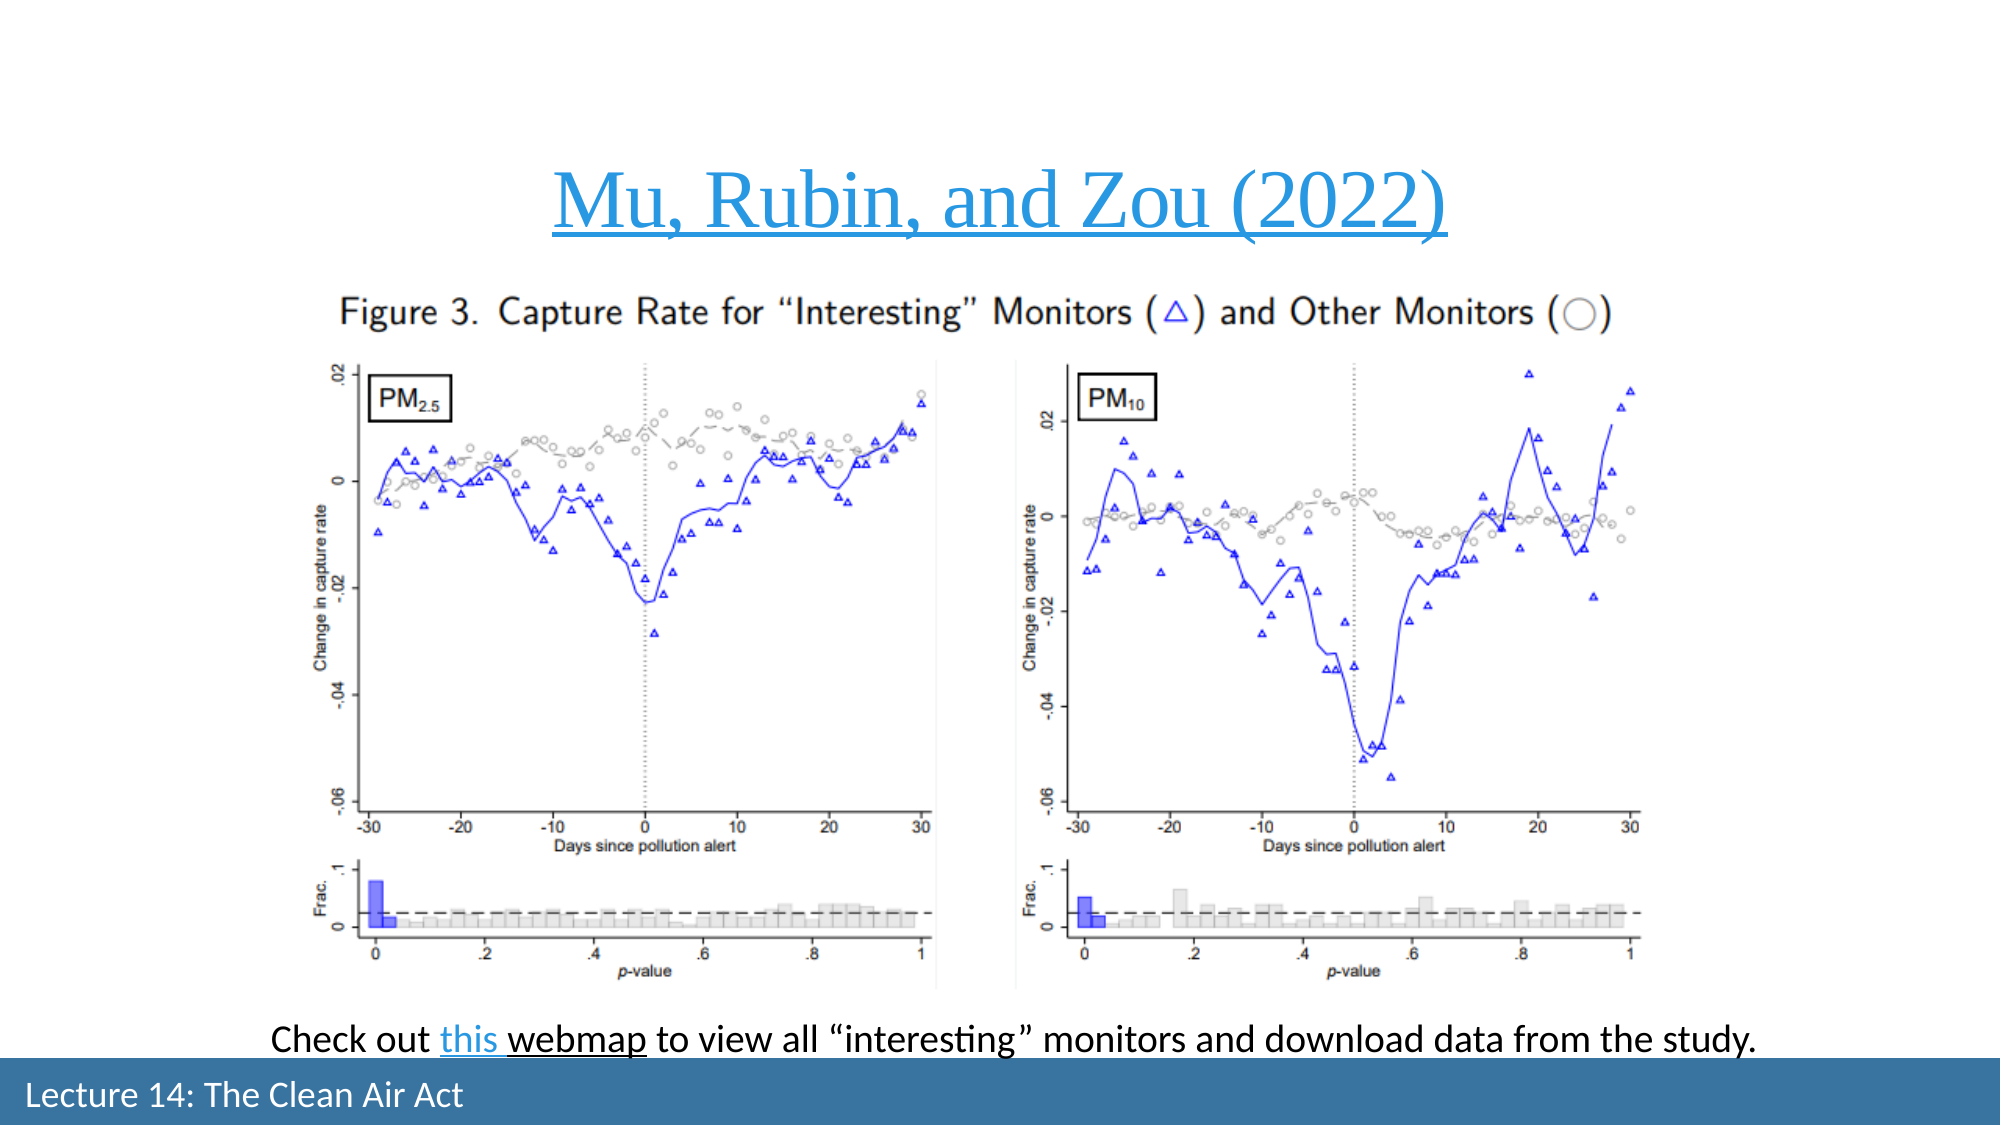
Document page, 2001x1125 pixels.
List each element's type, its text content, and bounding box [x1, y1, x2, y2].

picture [301, 268, 1664, 994]
text_box Check out this webmap to view all “interesting” monitors and download data from the study. [256, 993, 1971, 1125]
text_box Mu, Rubin, and Zou (2022) [407, 55, 1593, 253]
